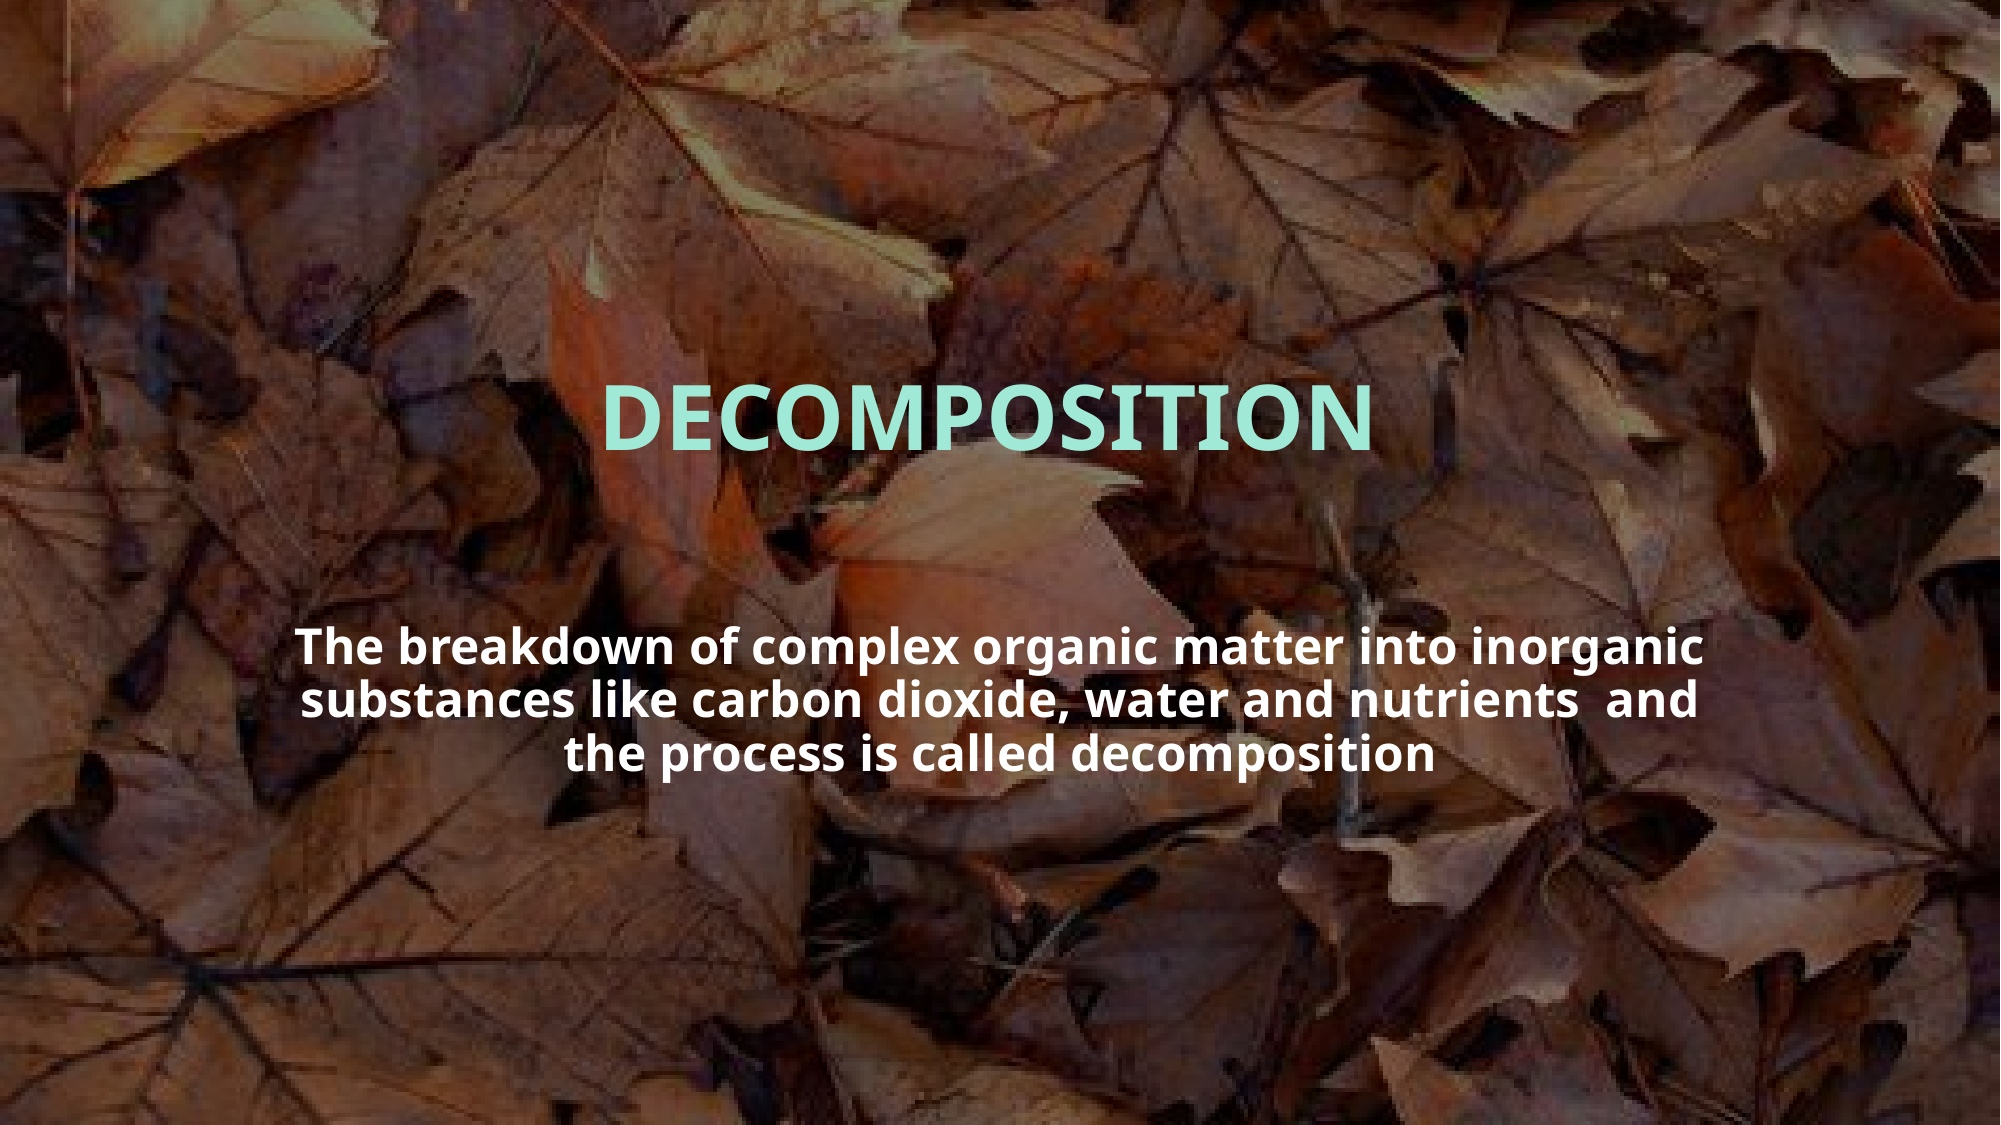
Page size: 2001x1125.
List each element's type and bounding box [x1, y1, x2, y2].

list [0, 0, 2000, 1125]
